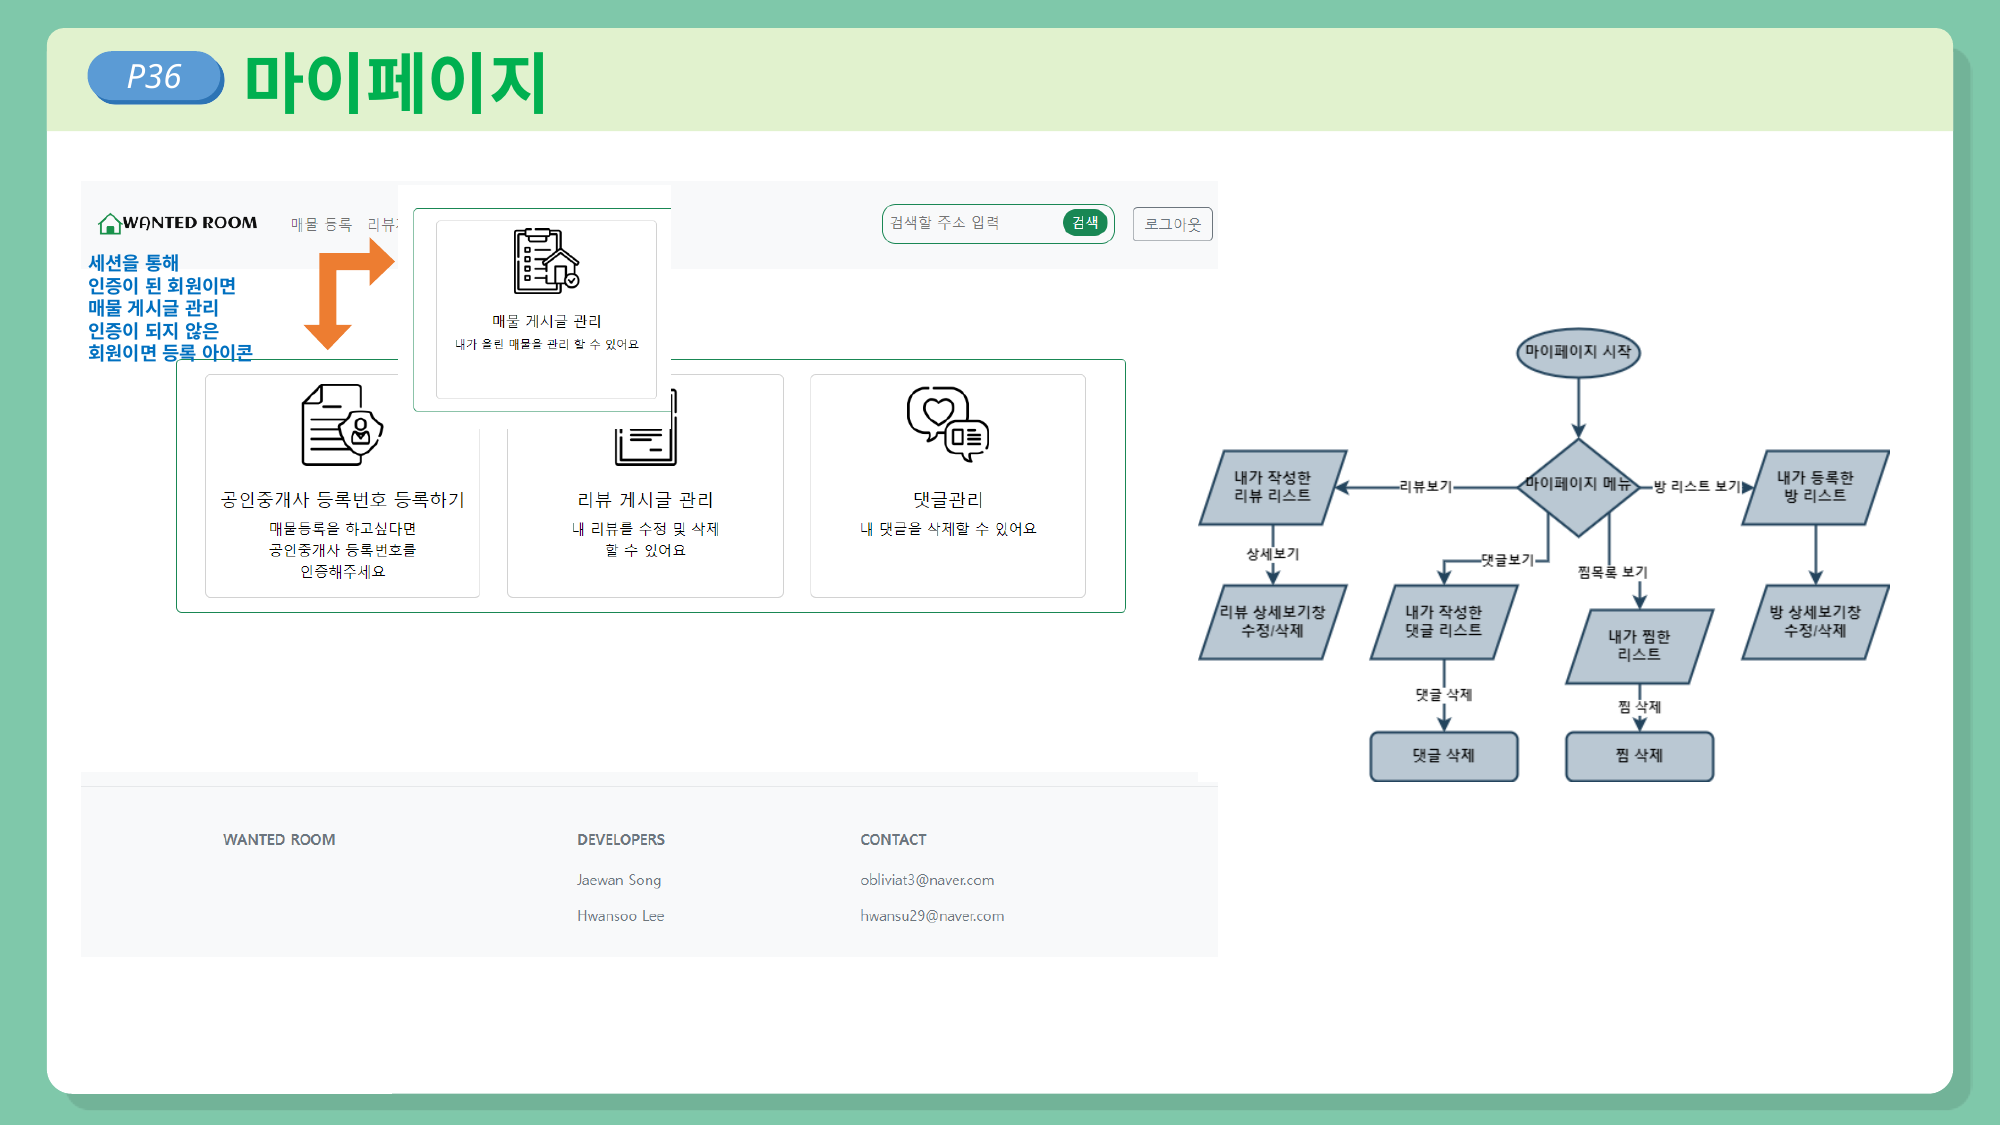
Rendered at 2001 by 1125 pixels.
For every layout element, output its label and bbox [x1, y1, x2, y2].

text_box [46, 28, 1954, 1094]
picture [80, 181, 1890, 957]
